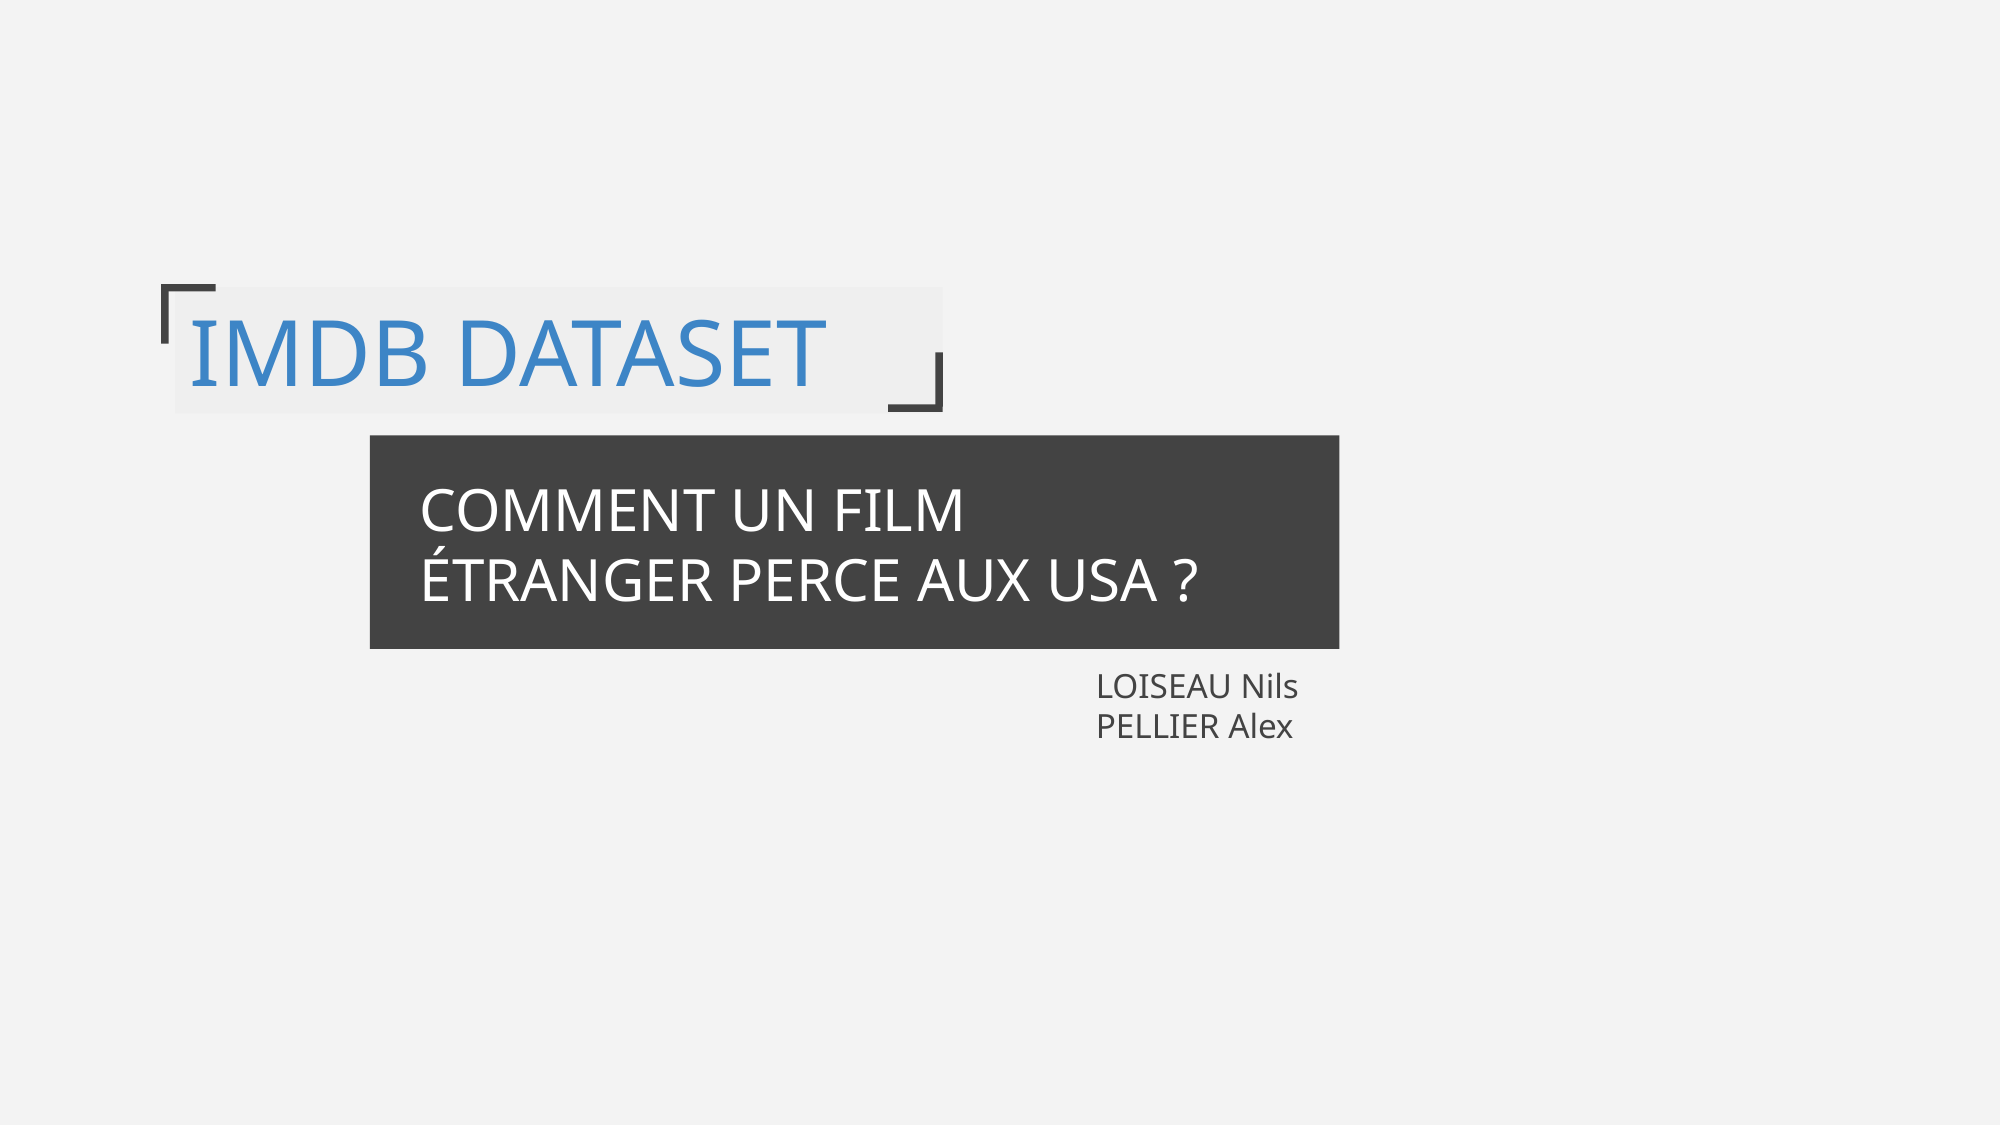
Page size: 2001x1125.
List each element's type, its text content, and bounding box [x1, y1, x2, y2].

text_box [887, 351, 943, 412]
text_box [160, 283, 216, 344]
text_box [369, 435, 1340, 649]
text_box COMMENT UN FILM ÉTRANGER PERCE AUX USA ? [404, 465, 1340, 622]
text_box IMDB DATASET [175, 287, 943, 414]
text_box LOISEAU Nils PELLIER Alex [1080, 657, 1340, 754]
